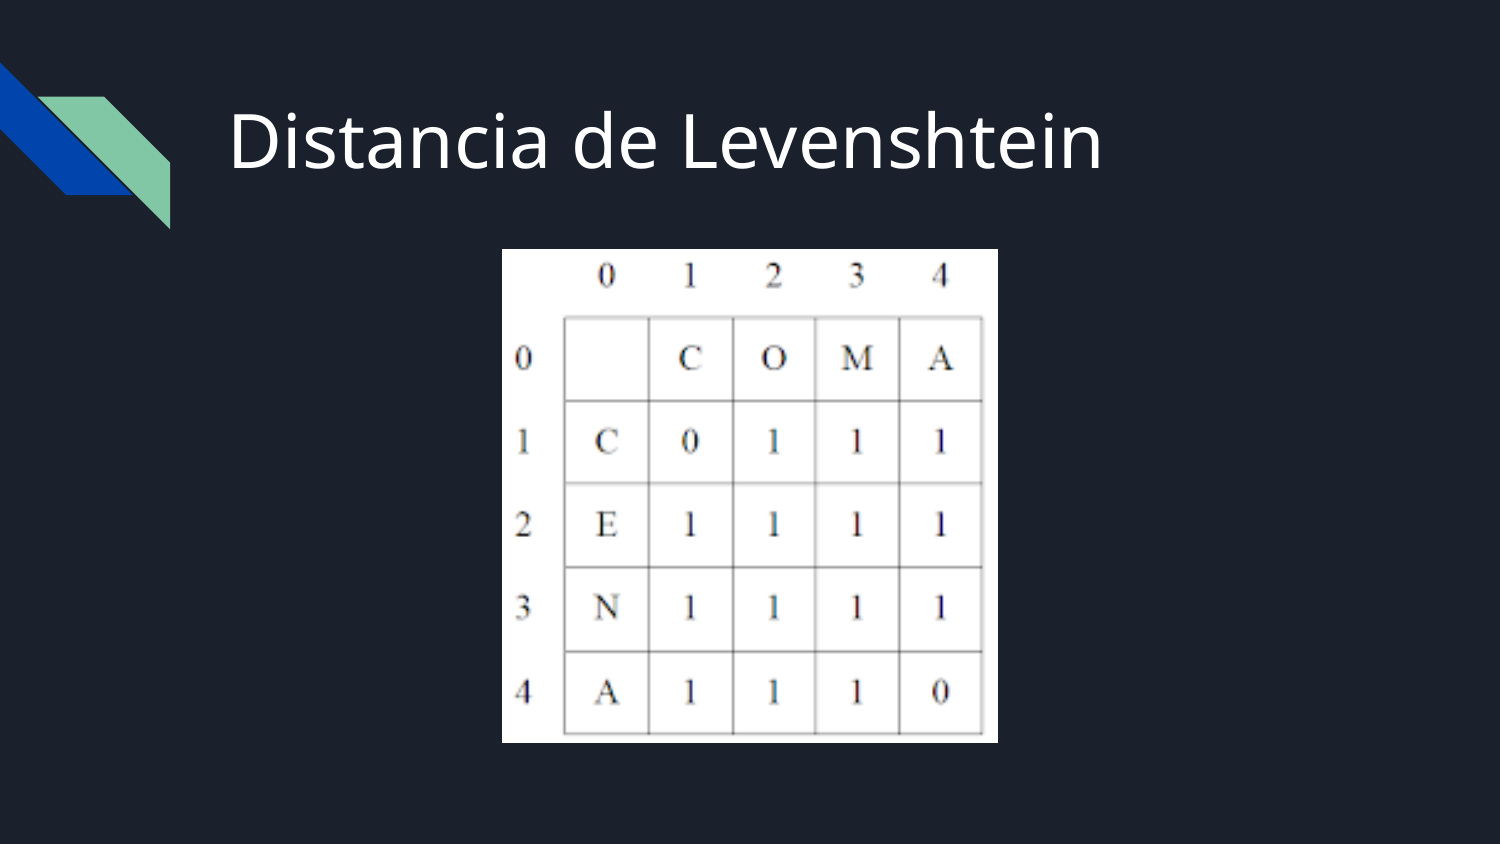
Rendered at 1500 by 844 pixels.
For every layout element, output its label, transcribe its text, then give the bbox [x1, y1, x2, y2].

title Distancia de Levenshtein [212, 64, 1368, 215]
picture [501, 249, 998, 743]
